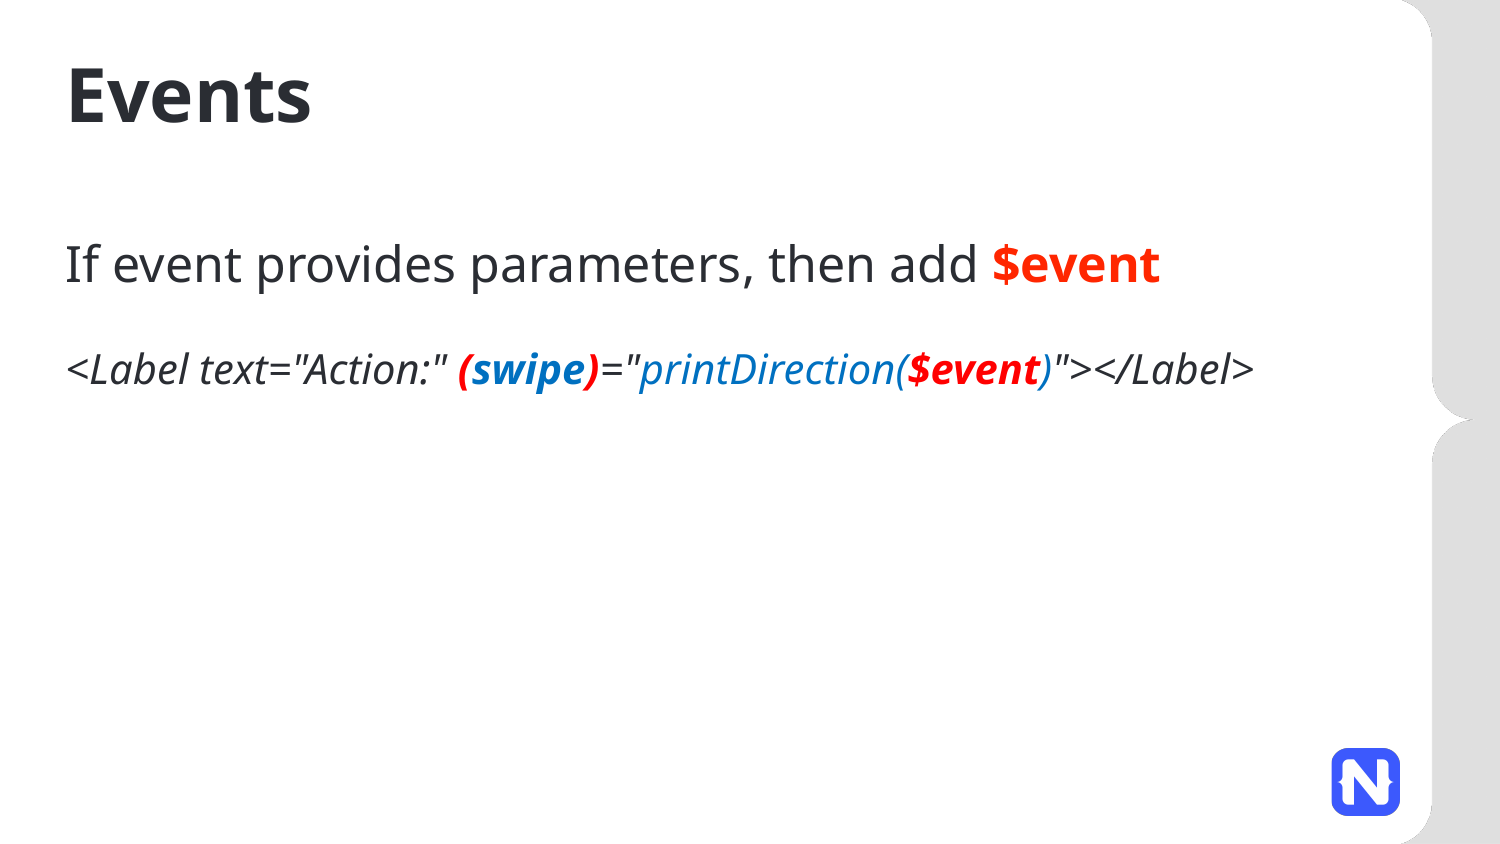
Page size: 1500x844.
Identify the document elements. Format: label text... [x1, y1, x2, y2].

picture [1331, 0, 1500, 844]
list If event provides parameters, then add $event <Label text="Action:" (swipe)="printDirection($event)"></Label> [53, 221, 1449, 658]
title Events [53, 64, 1449, 132]
